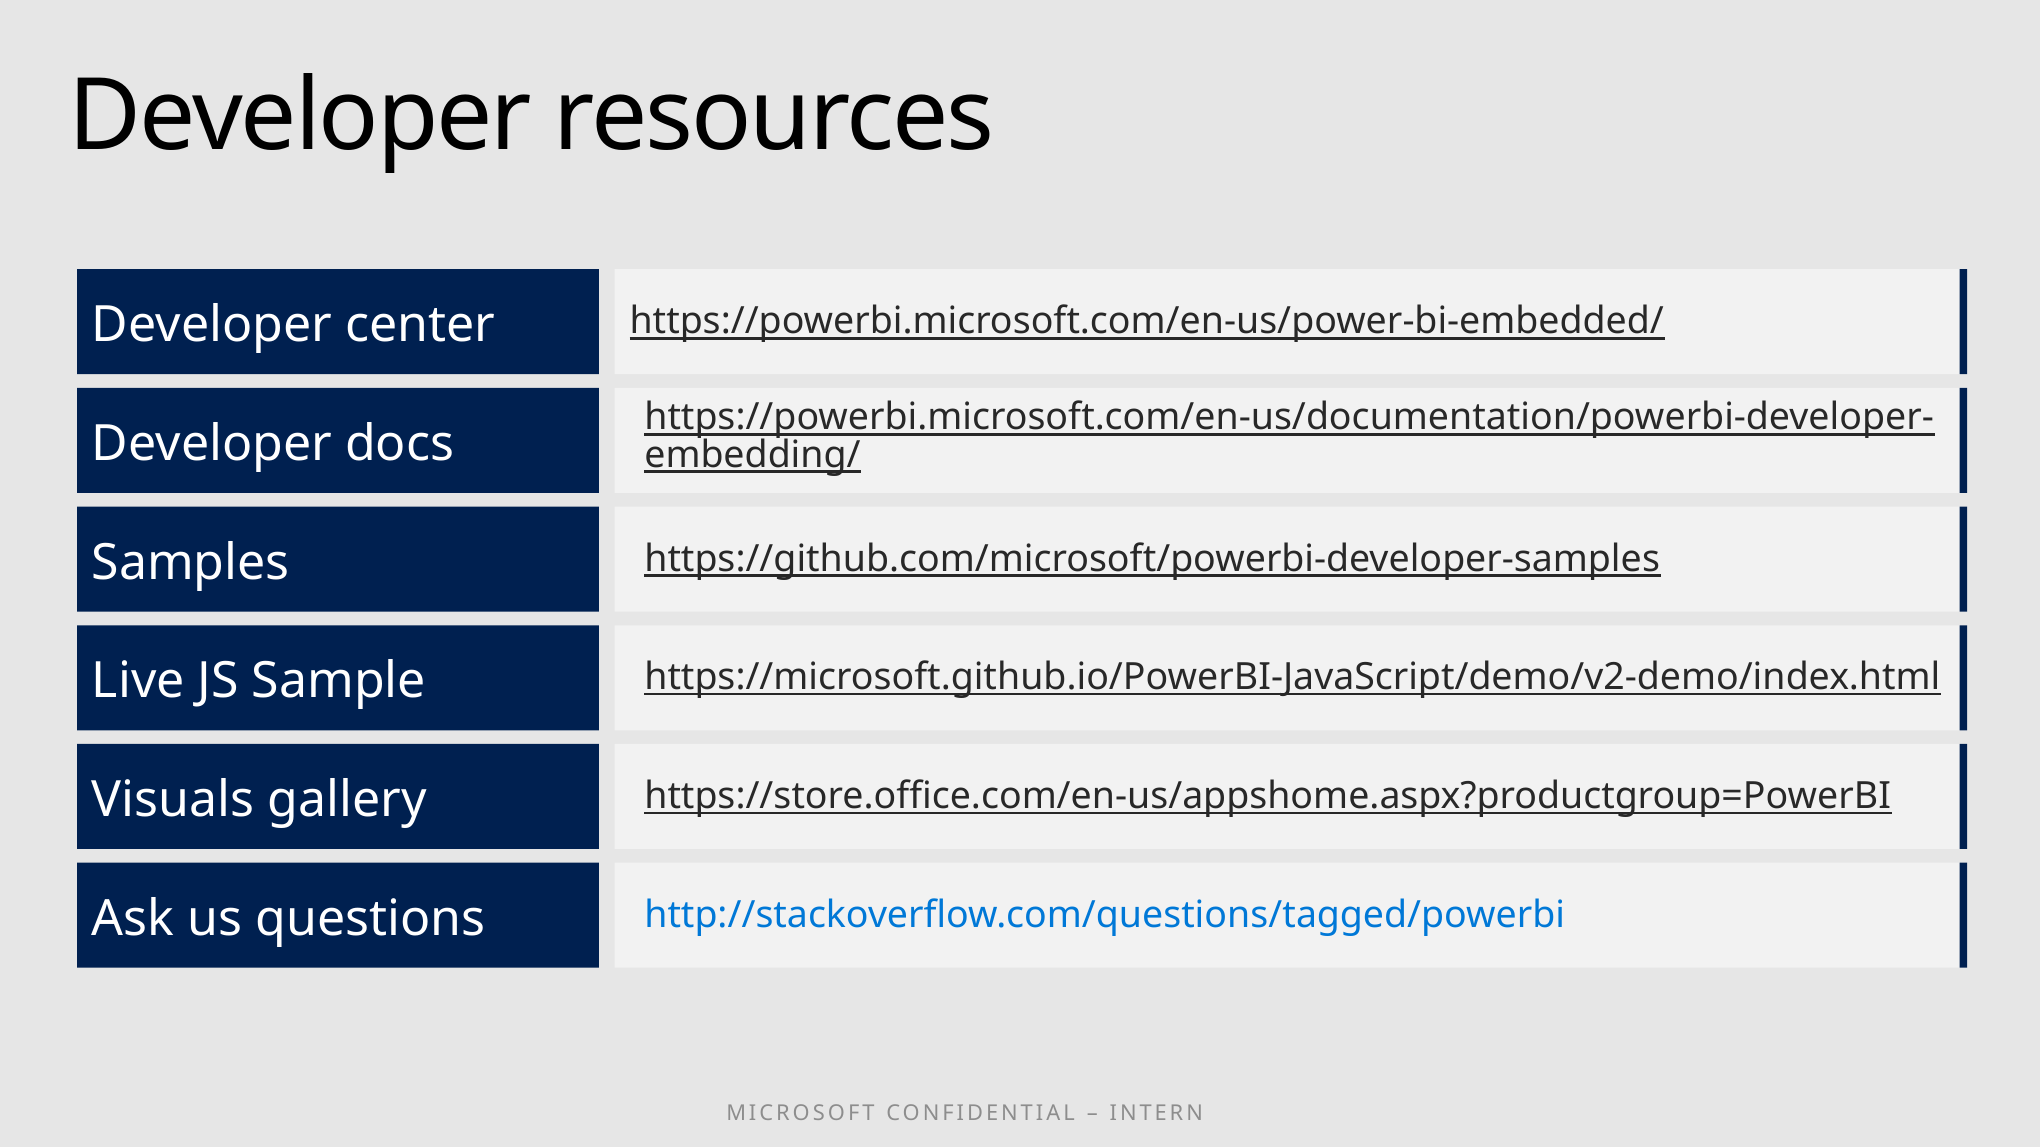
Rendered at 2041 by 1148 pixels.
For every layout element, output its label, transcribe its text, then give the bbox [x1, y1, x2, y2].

text_box [1959, 506, 1968, 612]
text_box https://microsoft.github.io/PowerBI-JavaScript/demo/v2-demo/index.html [614, 625, 1959, 731]
text_box Developer docs [76, 387, 600, 494]
text_box Developer center [76, 268, 600, 375]
text_box https://powerbi.microsoft.com/en-us/documentation/powerbi-developer-embedding/ [614, 387, 1959, 493]
text_box [1959, 387, 1968, 493]
text_box [1959, 269, 1968, 375]
text_box Visuals gallery [76, 743, 600, 850]
text_box https://powerbi.microsoft.com/en-us/power-bi-embedded/ [614, 269, 1959, 375]
text_box Live JS Sample [76, 624, 600, 731]
text_box Samples [76, 506, 600, 612]
text_box [1959, 625, 1968, 731]
text_box [1959, 862, 1968, 968]
text_box https://store.office.com/en-us/appshome.aspx?productgroup=PowerBI [614, 743, 1959, 849]
title Developer resources [45, 48, 1996, 199]
text_box [1959, 743, 1968, 849]
text_box https://github.com/microsoft/powerbi-developer-samples [614, 506, 1959, 612]
text_box Ask us questions [76, 862, 600, 969]
text_box http://stackoverflow.com/questions/tagged/powerbi [614, 862, 1959, 968]
